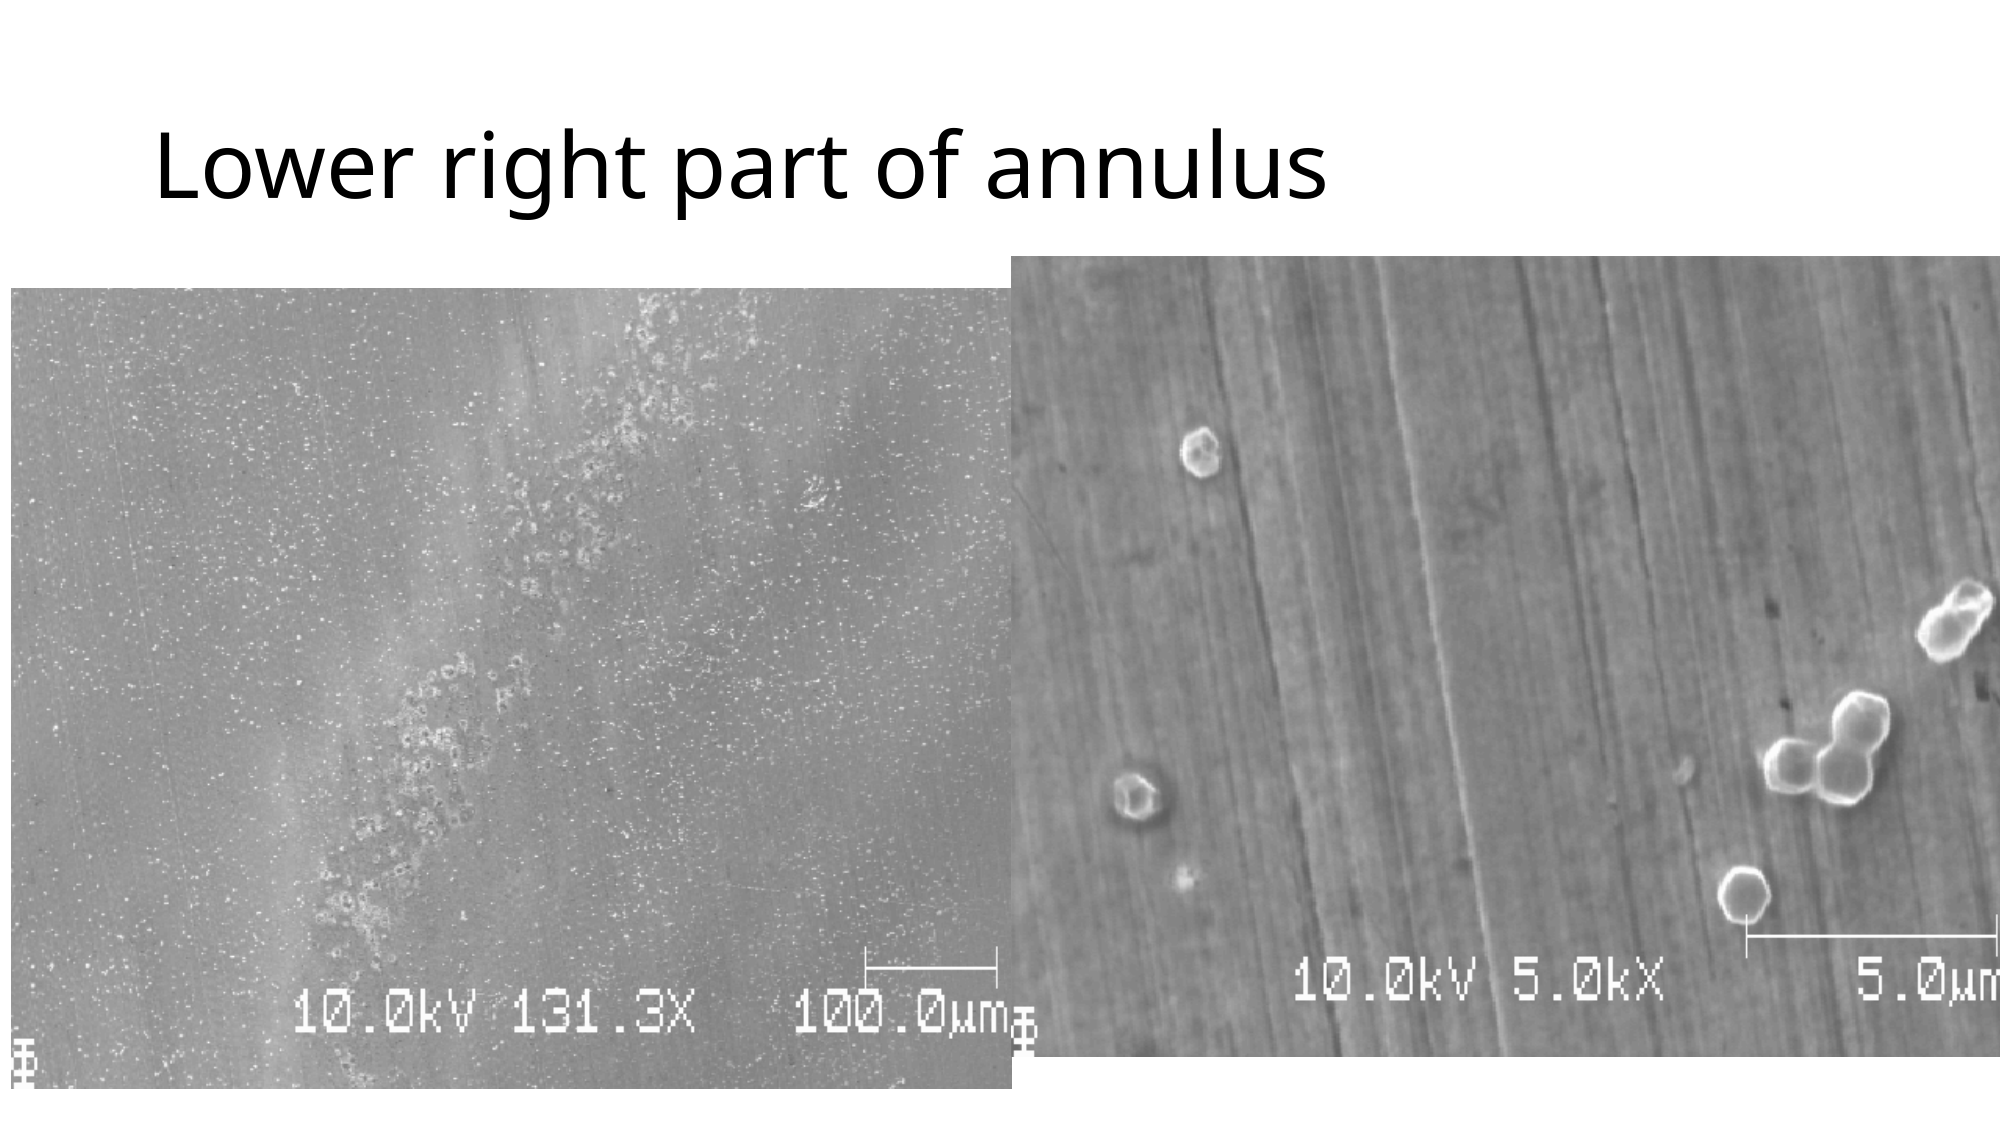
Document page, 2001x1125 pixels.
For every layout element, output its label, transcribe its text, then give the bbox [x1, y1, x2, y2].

picture [11, 256, 2000, 1089]
title Lower right part of annulus [137, 59, 1863, 278]
